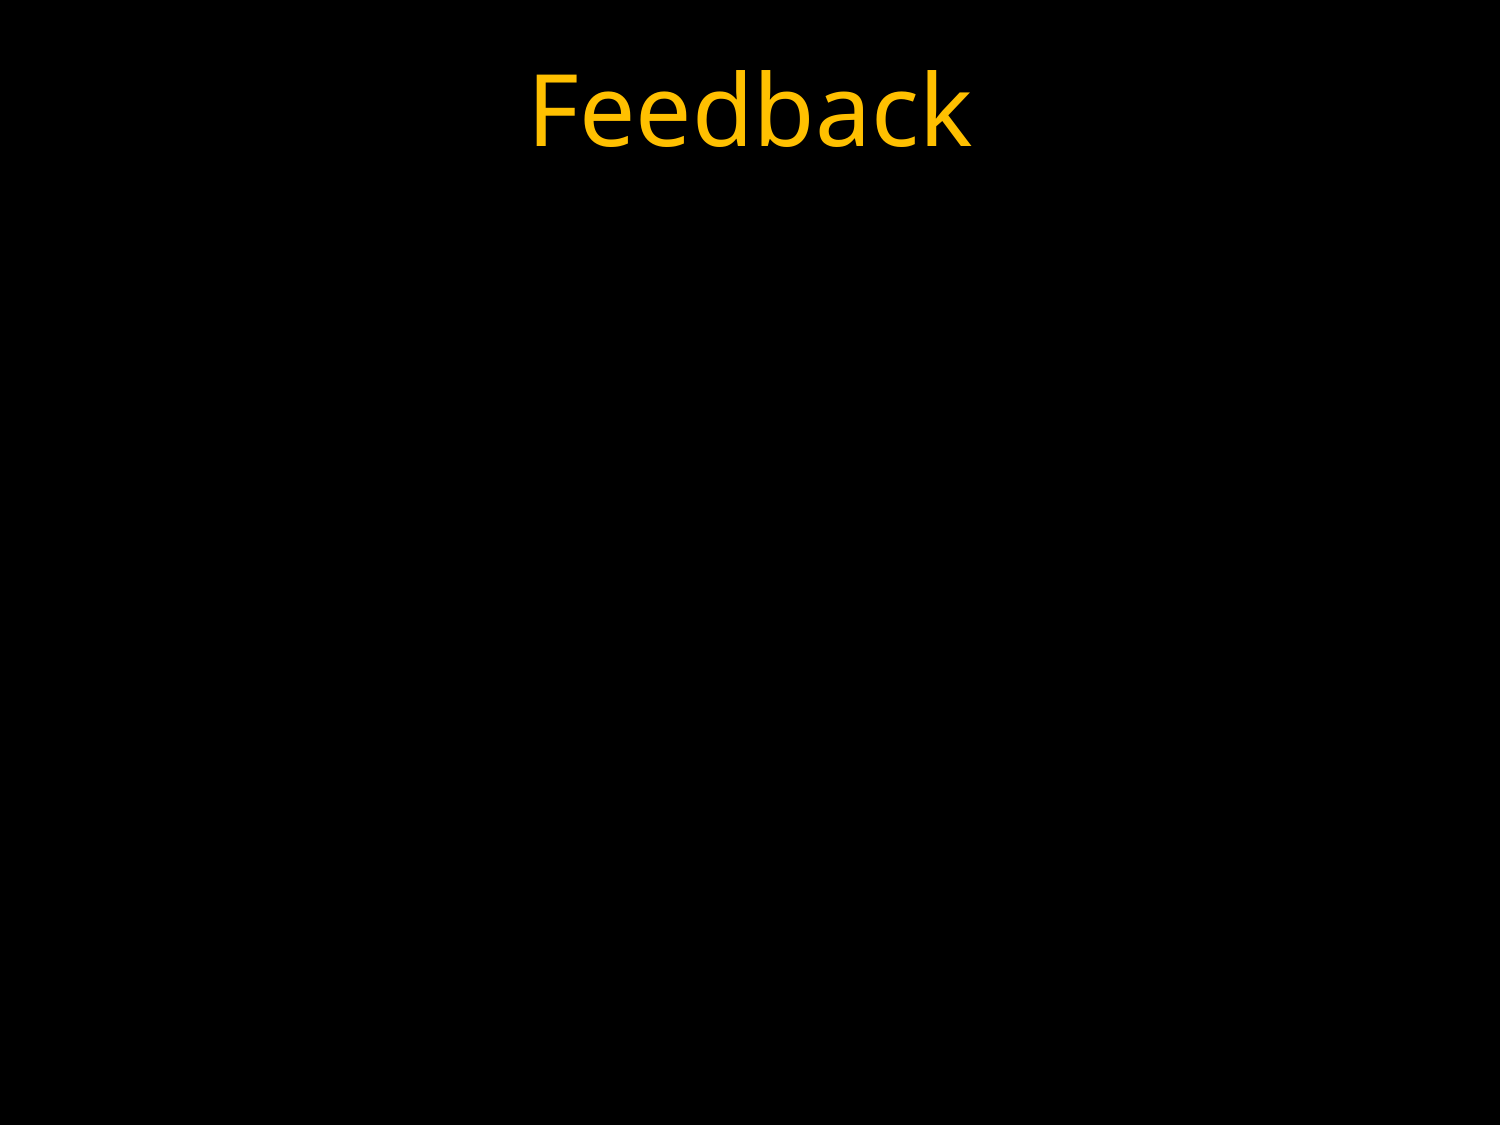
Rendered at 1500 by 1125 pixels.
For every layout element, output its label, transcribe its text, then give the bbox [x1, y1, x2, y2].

title Feedback [0, 0, 1500, 214]
